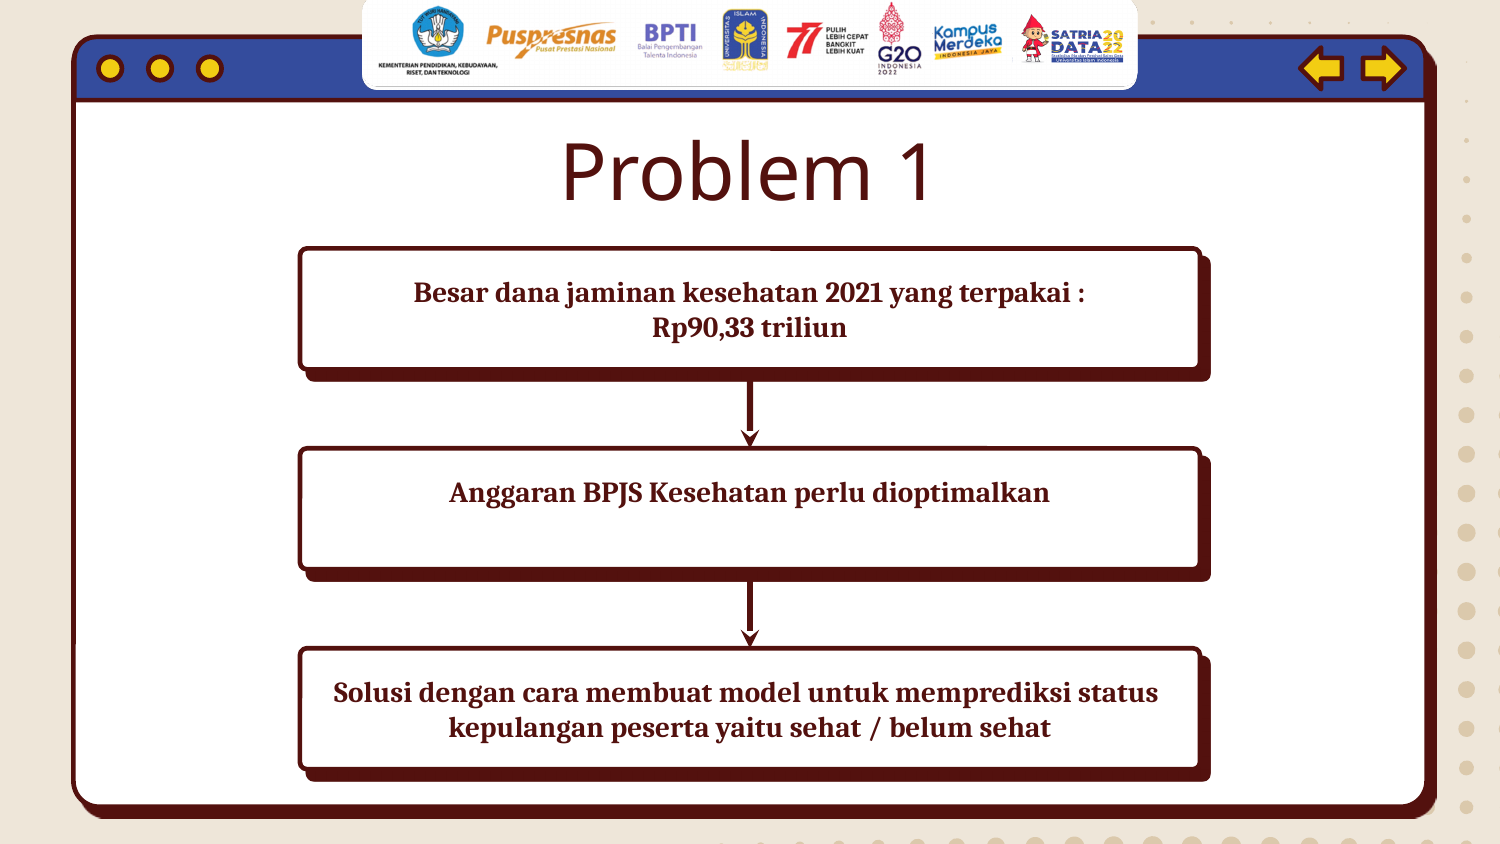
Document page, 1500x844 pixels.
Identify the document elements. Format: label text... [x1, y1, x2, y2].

picture [362, 0, 1138, 90]
text_box Anggaran BPJS Kesehatan perlu dioptimalkan [299, 458, 1200, 559]
text_box [1300, 47, 1342, 90]
text_box Solusi dengan cara membuat model untuk memprediksi status kepulangan peserta yaitu sehat / belum sehat [300, 658, 1201, 759]
text_box Problem 1 [119, 111, 1381, 226]
text_box [299, 248, 1201, 370]
text_box [1363, 47, 1405, 90]
text_box [299, 648, 1201, 770]
text_box [299, 448, 1201, 570]
text_box Besar dana jaminan kesehatan 2021 yang terpakai : Rp90,33 triliun [300, 258, 1201, 359]
